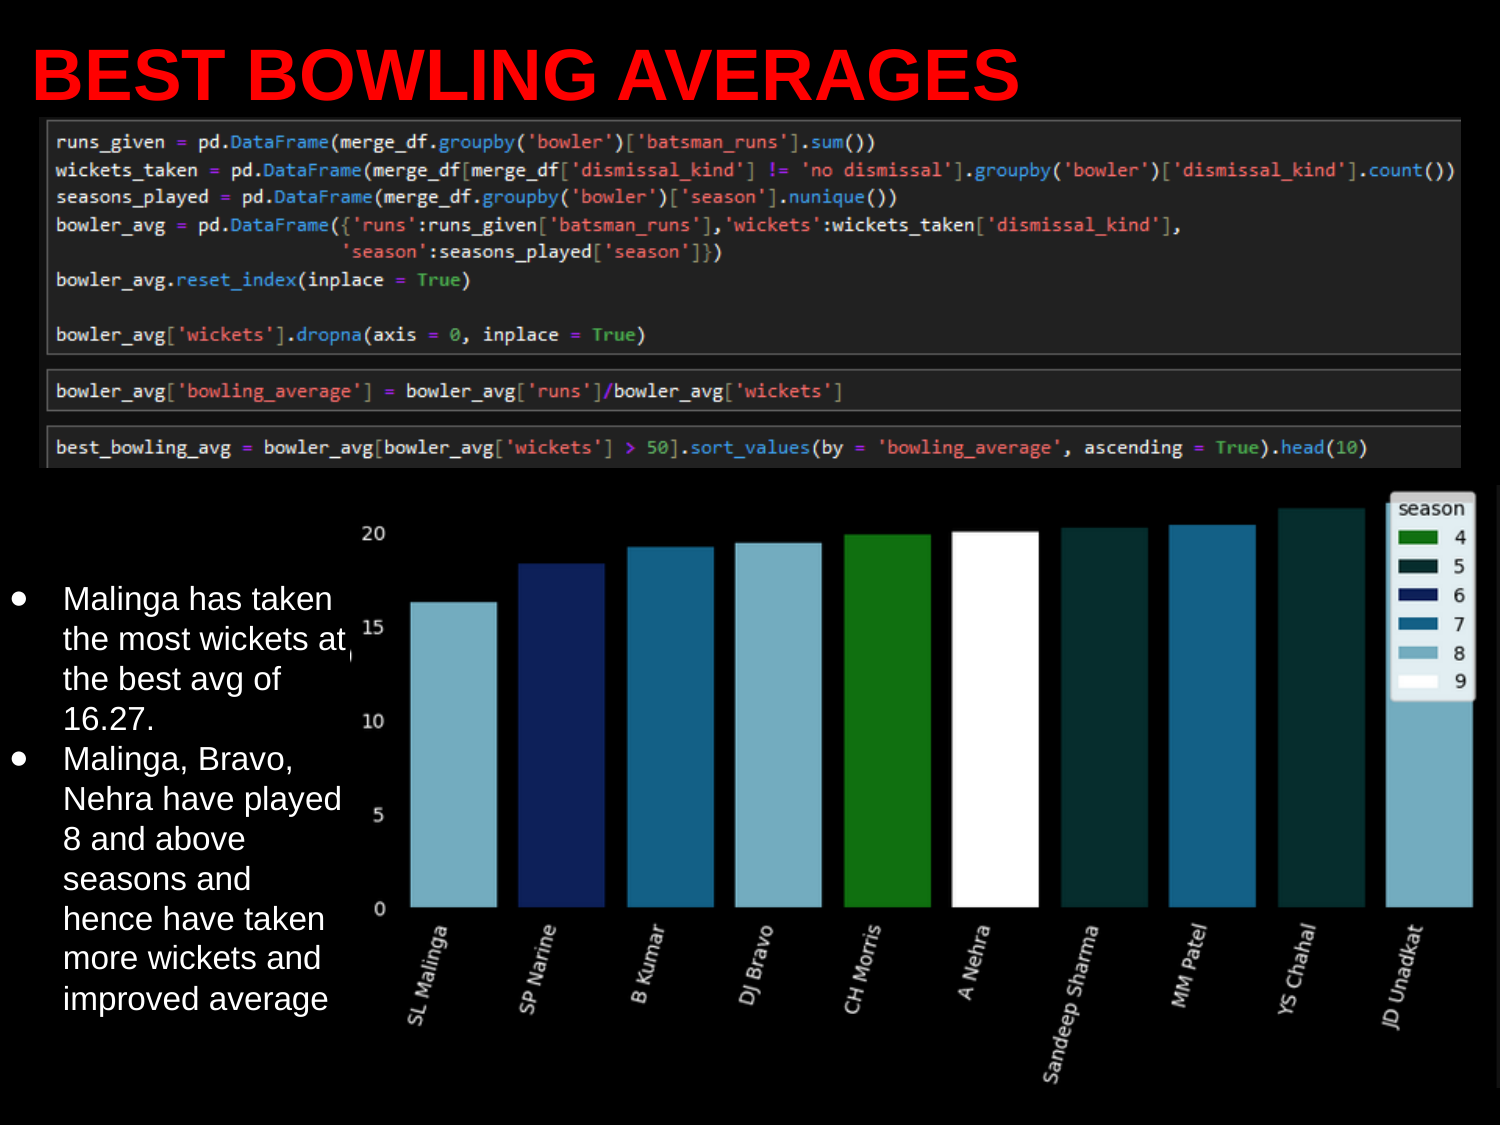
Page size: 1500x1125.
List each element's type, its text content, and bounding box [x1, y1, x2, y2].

picture [349, 485, 1500, 1088]
text_box Malinga has taken the most wickets at the best avg of 16.27. Malinga, Bravo, Nehra have played 8 and above seasons and hence have taken more wickets and improved average [0, 562, 344, 1032]
text_box BEST BOWLING AVERAGES [16, 12, 1079, 131]
picture [38, 117, 1462, 468]
